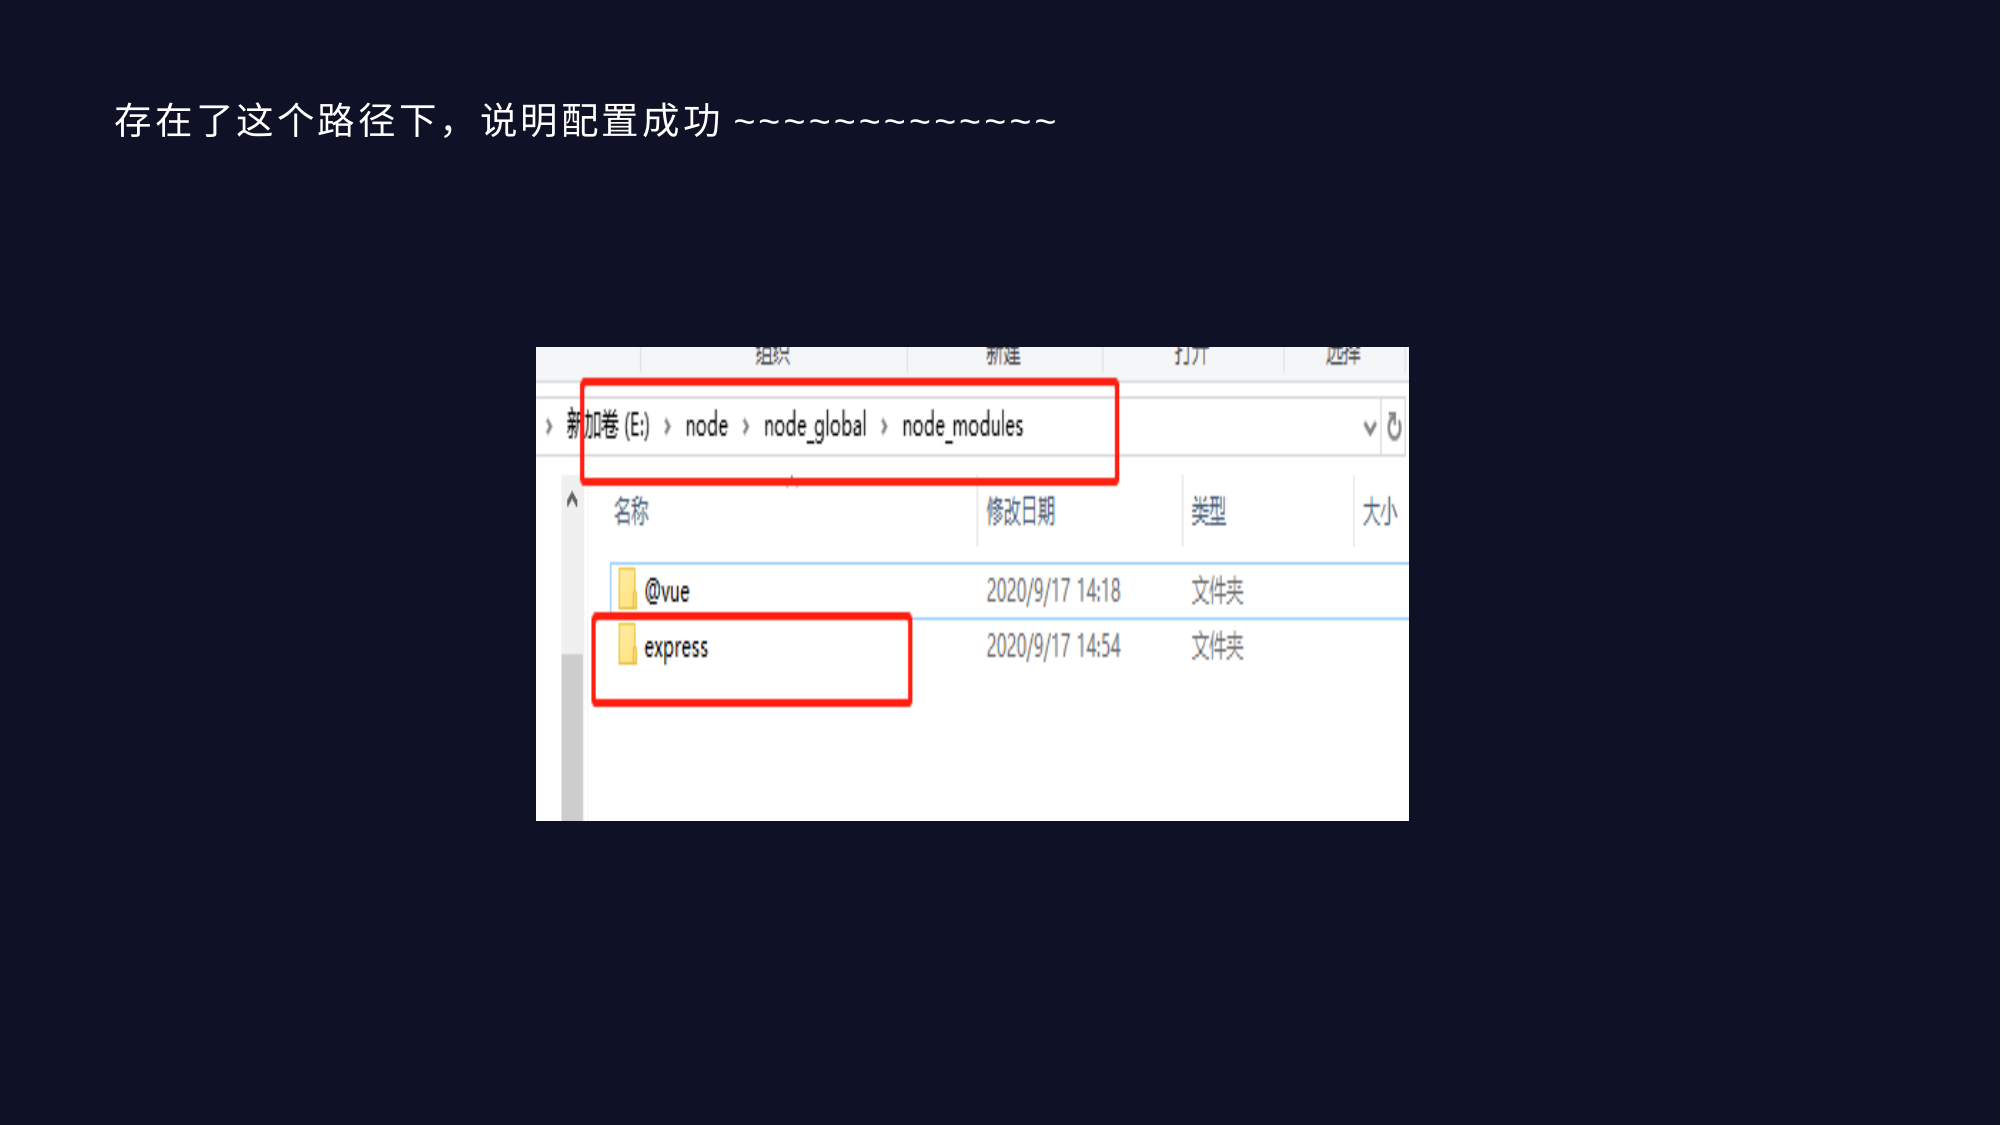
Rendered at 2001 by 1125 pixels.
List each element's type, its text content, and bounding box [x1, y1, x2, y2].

picture [536, 347, 1409, 821]
list 存在了这个路径下，说明配置成功~~~~~~~~~~~~~ [100, 76, 1900, 857]
